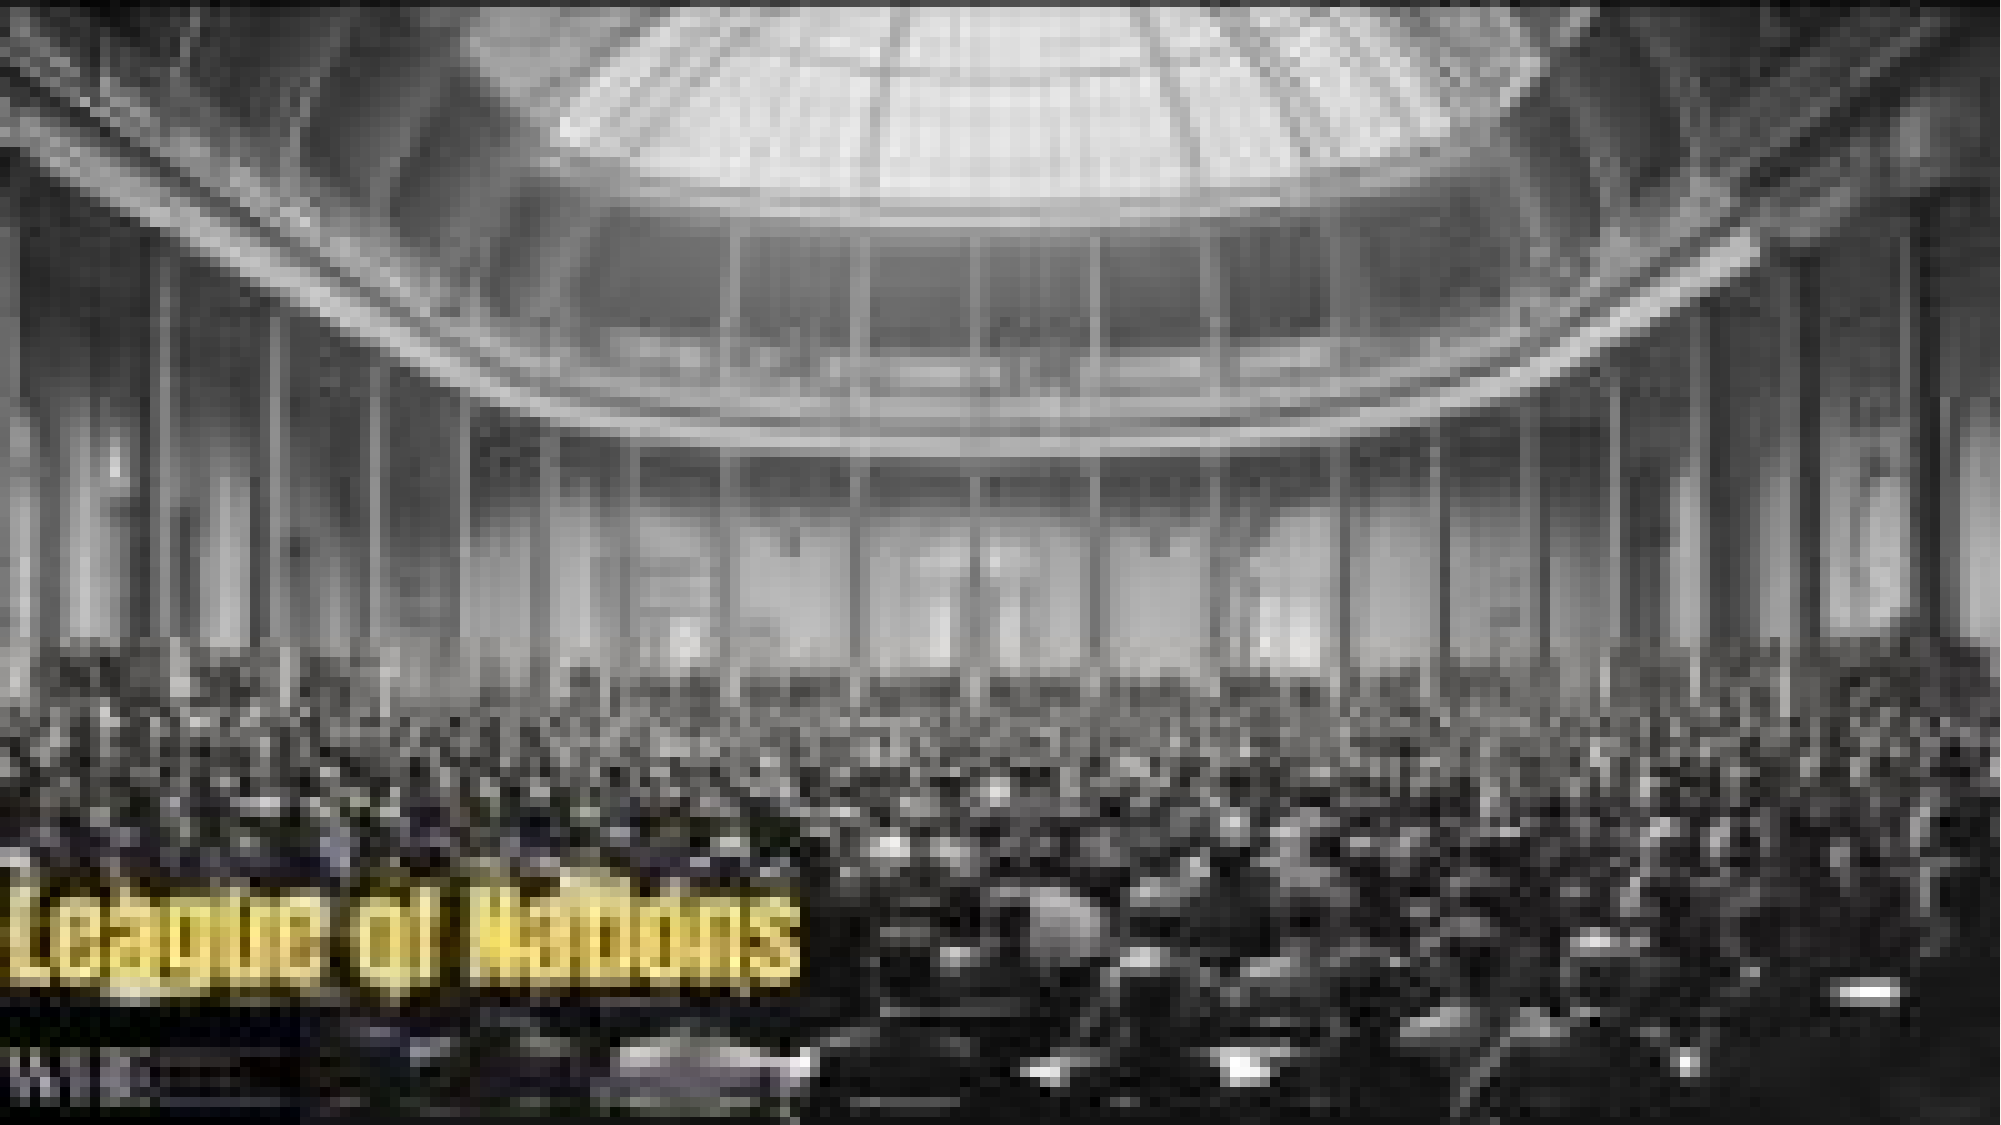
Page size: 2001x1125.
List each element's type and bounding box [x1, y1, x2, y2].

text_box [0, 0, 2000, 1125]
